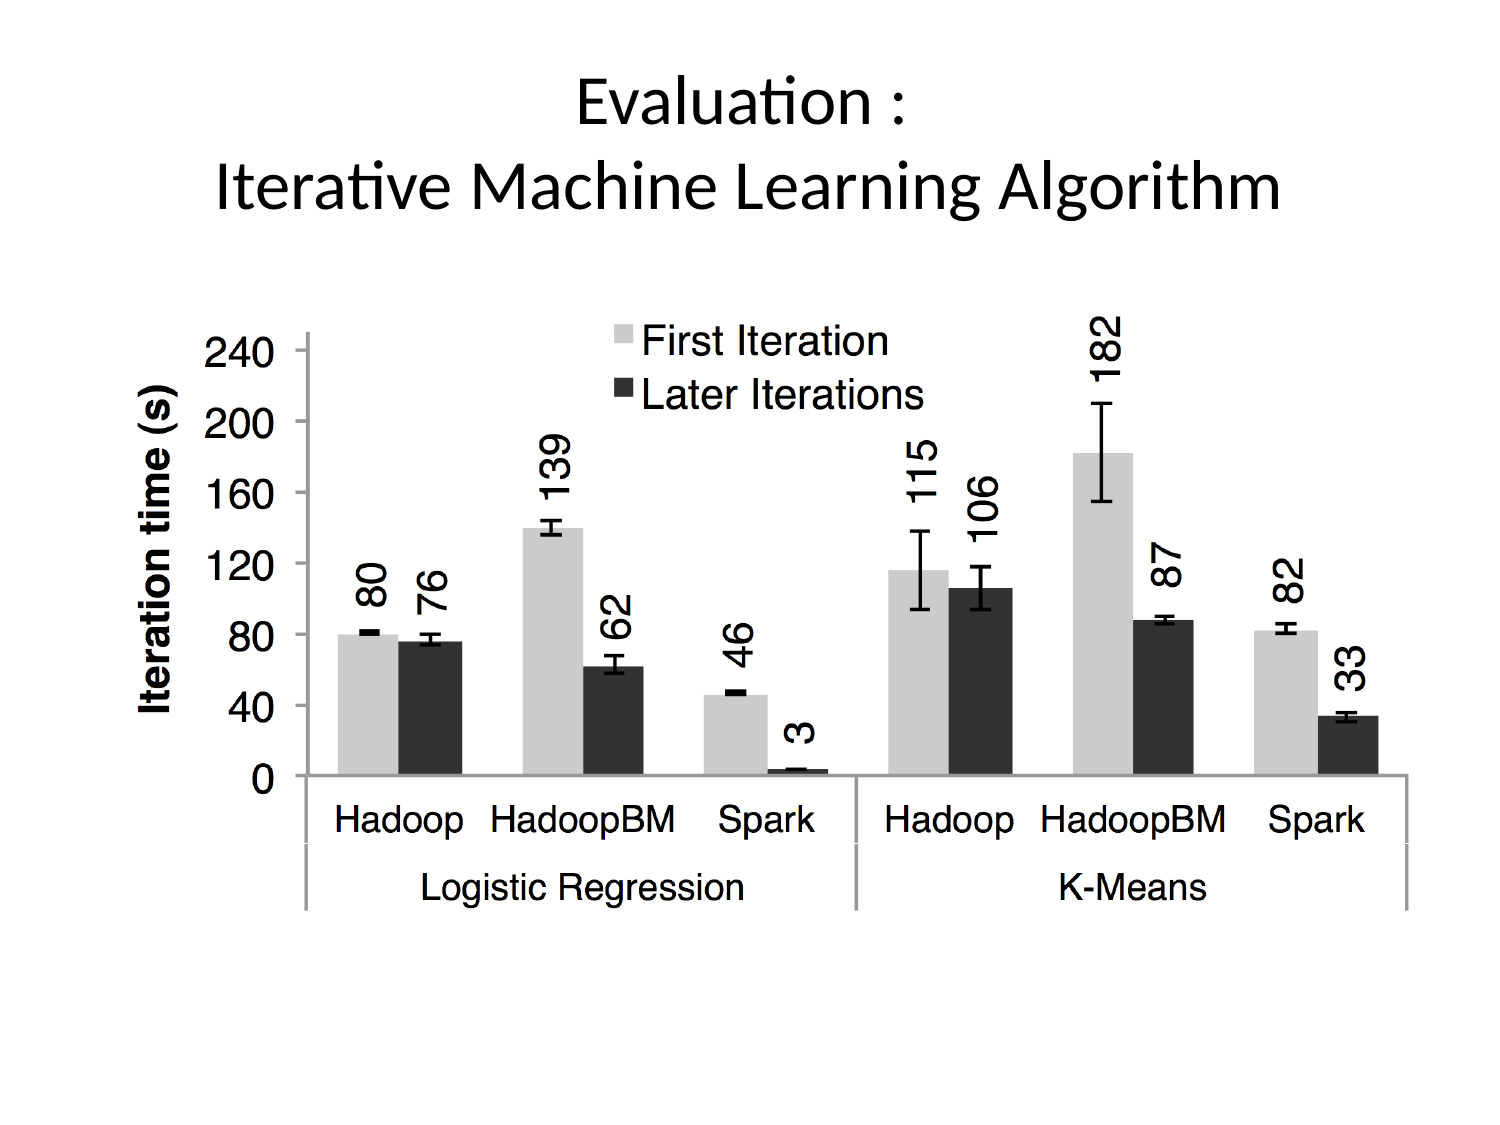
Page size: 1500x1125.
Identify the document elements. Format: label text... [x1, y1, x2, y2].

title Evaluation : Iterative Machine Learning Algorithm [75, 45, 1425, 233]
picture [66, 300, 1439, 933]
